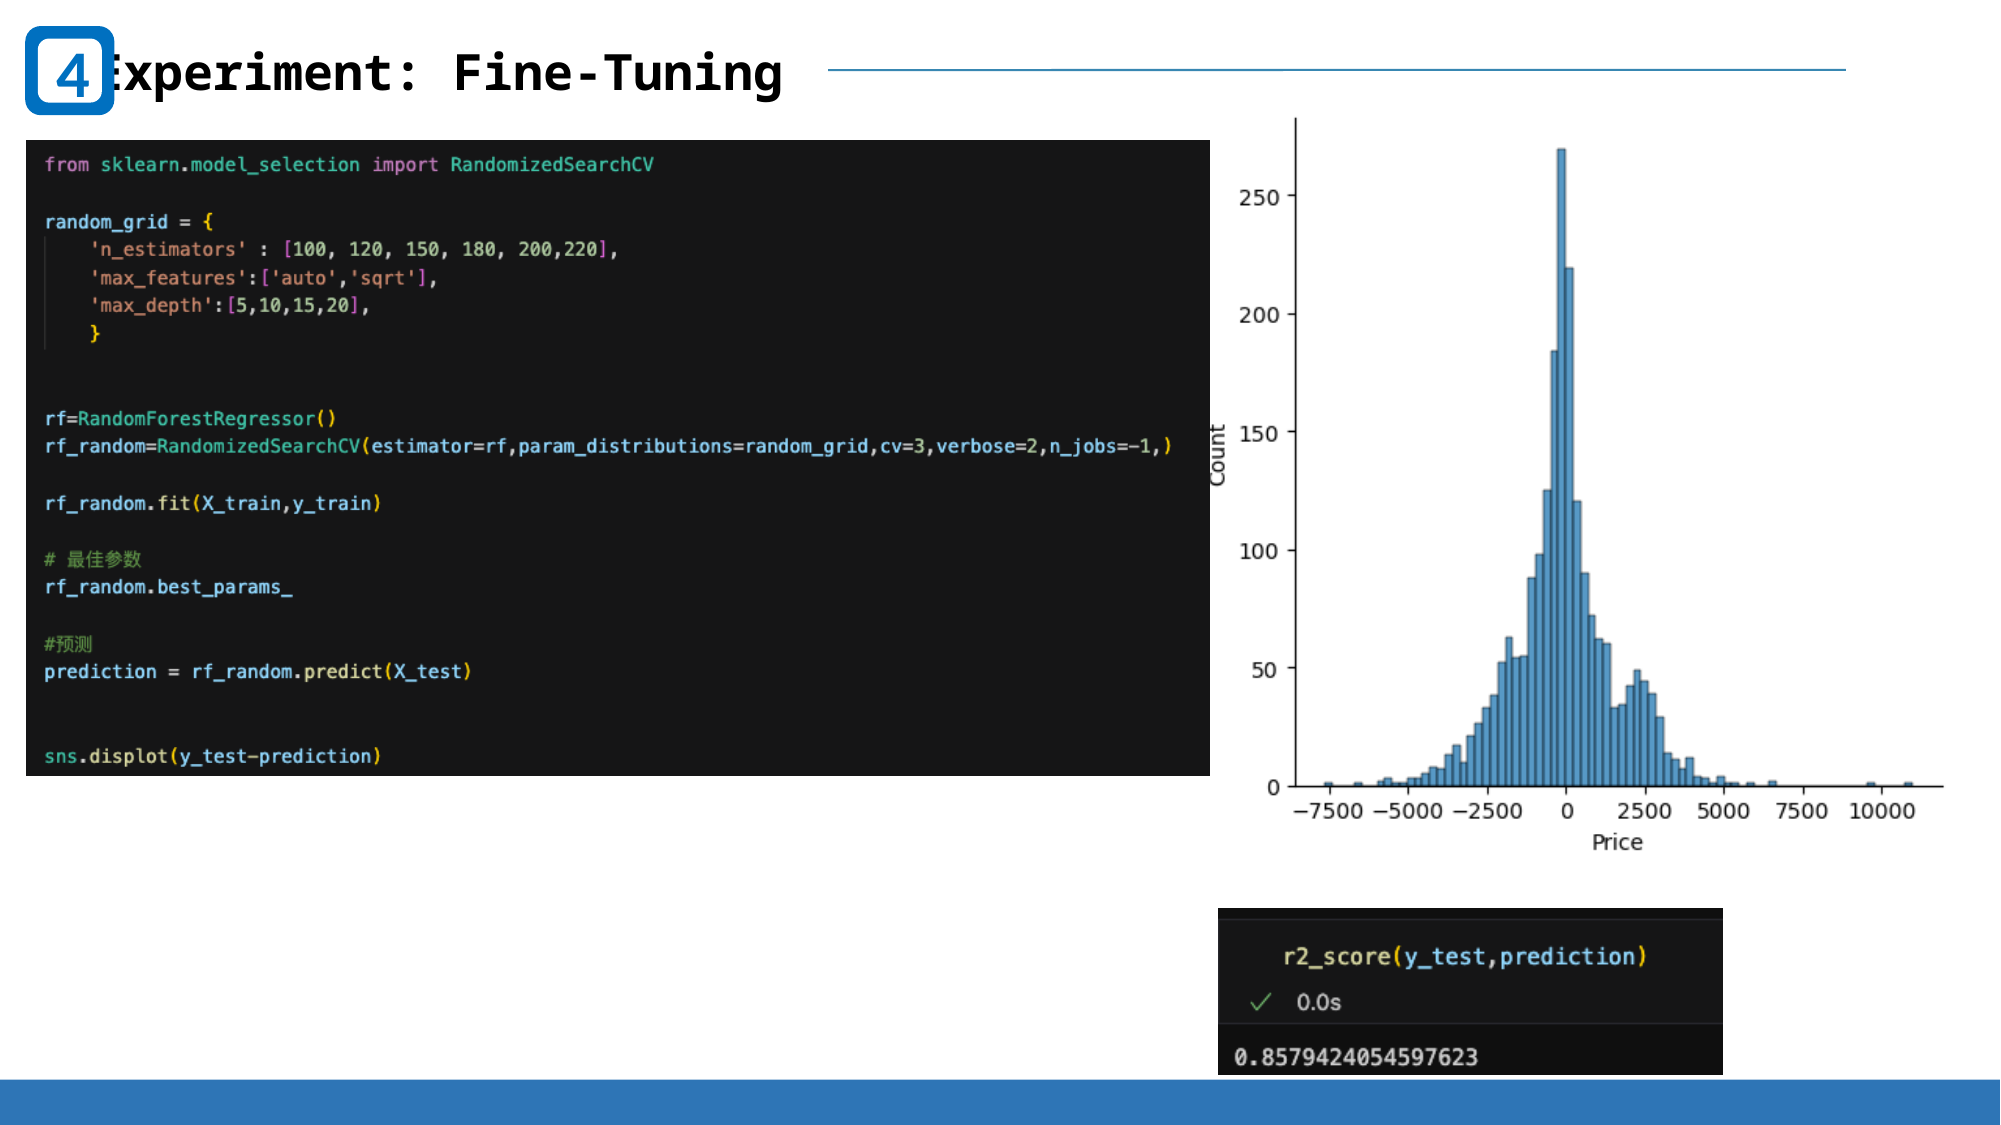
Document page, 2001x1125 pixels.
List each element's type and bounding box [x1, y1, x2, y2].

picture [1218, 908, 1723, 1075]
text_box [26, 27, 773, 115]
picture [26, 104, 1958, 869]
